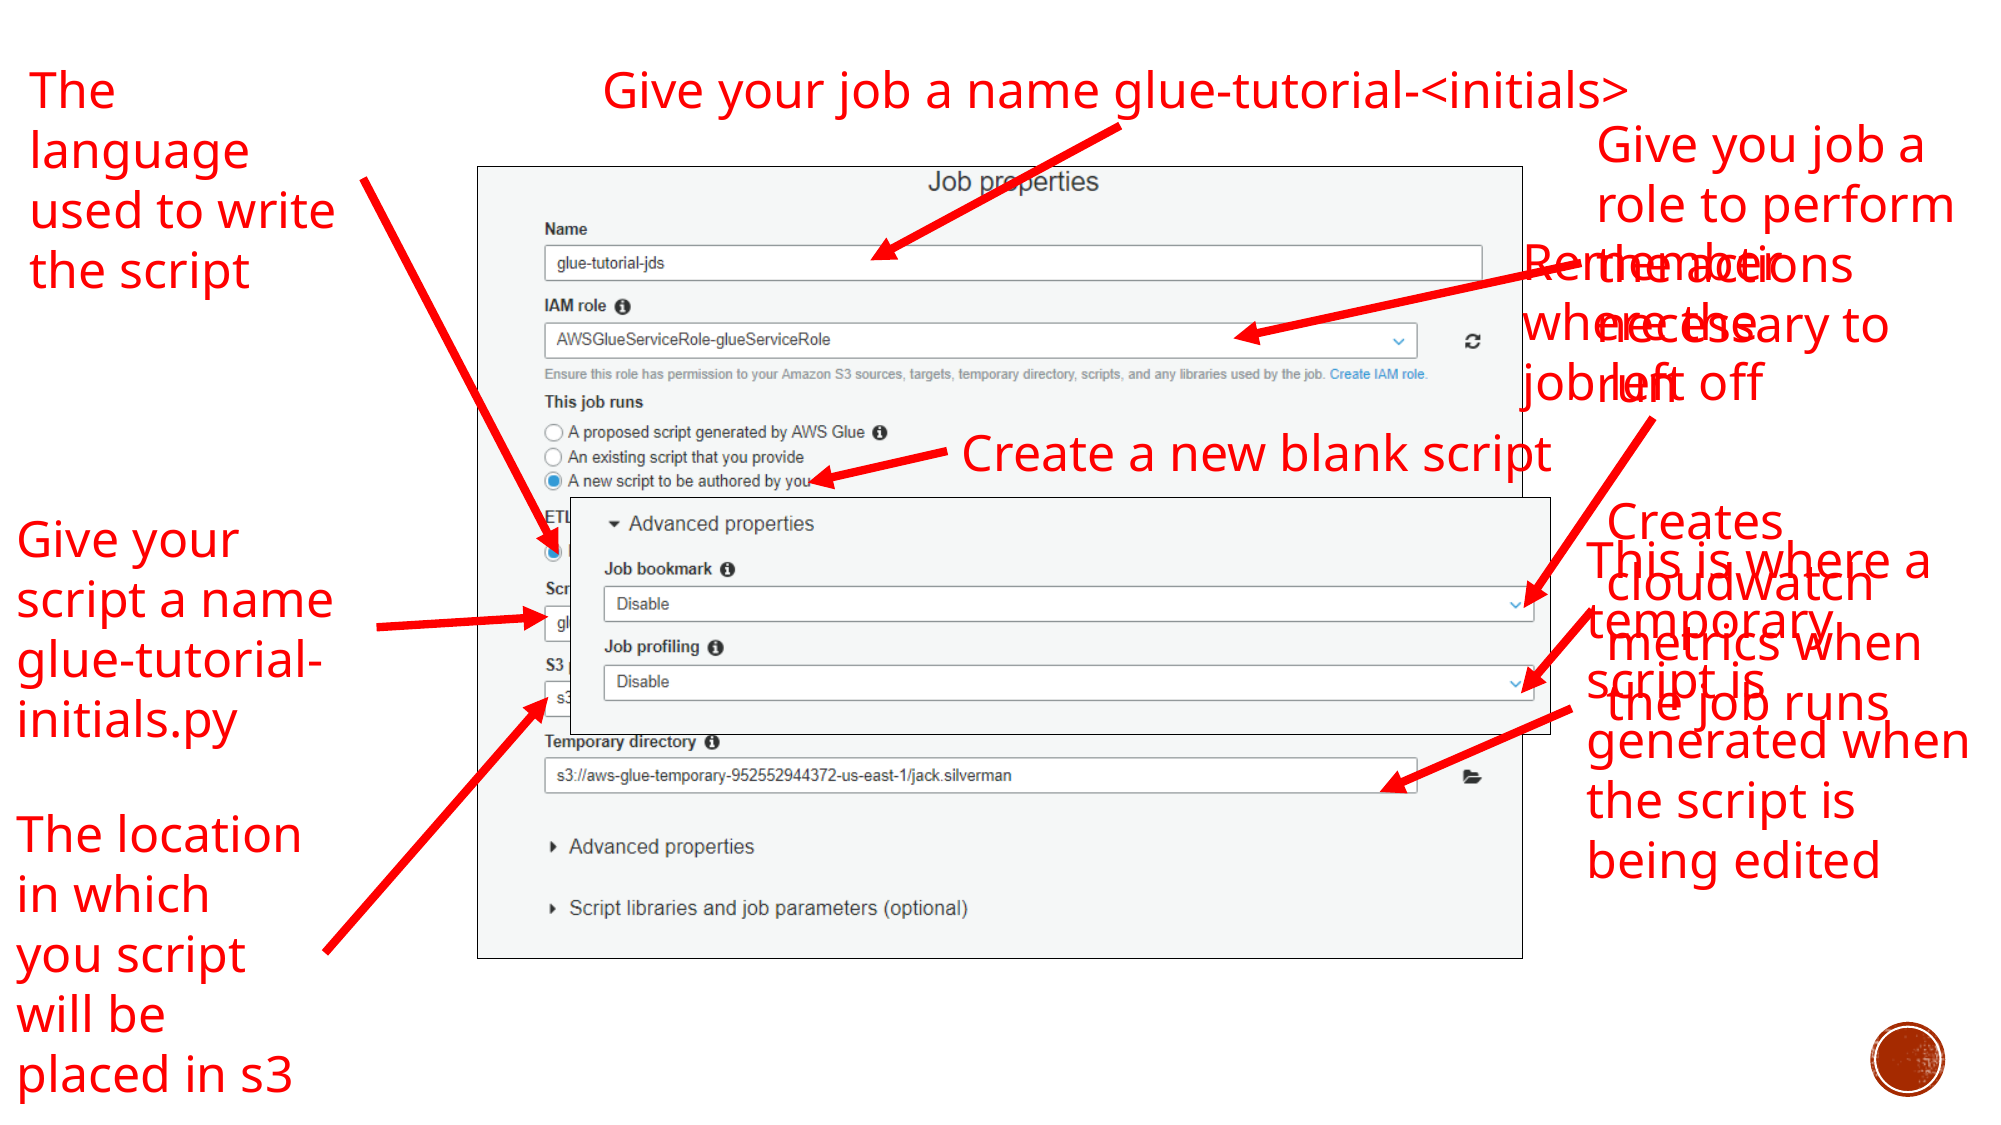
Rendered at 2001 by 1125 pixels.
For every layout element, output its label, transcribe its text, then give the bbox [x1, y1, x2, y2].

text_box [1235, 236, 1579, 336]
text_box The language used to write the script [14, 50, 363, 306]
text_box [1522, 613, 1590, 692]
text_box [1526, 422, 1651, 606]
text_box This is where a temporary script is generated when the script is being edited [1571, 520, 1991, 896]
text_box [365, 152, 557, 554]
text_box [379, 620, 545, 626]
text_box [811, 454, 983, 480]
text_box Remember where the job left off [1524, 222, 1799, 418]
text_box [872, 129, 1118, 258]
picture [477, 167, 1550, 958]
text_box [327, 699, 546, 922]
text_box The location in which you script will be placed in s3 [1, 795, 325, 1111]
text_box Creates cloudwatch metrics when the job runs [1592, 482, 1970, 738]
text_box Give your script a name glue-tutorial-initials.py [1, 499, 377, 755]
text_box Give your job a name glue-tutorial-<initials> [587, 50, 1654, 126]
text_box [1383, 683, 1570, 790]
text_box Give you job a role to perform the actions necessary to run [1524, 105, 2000, 489]
